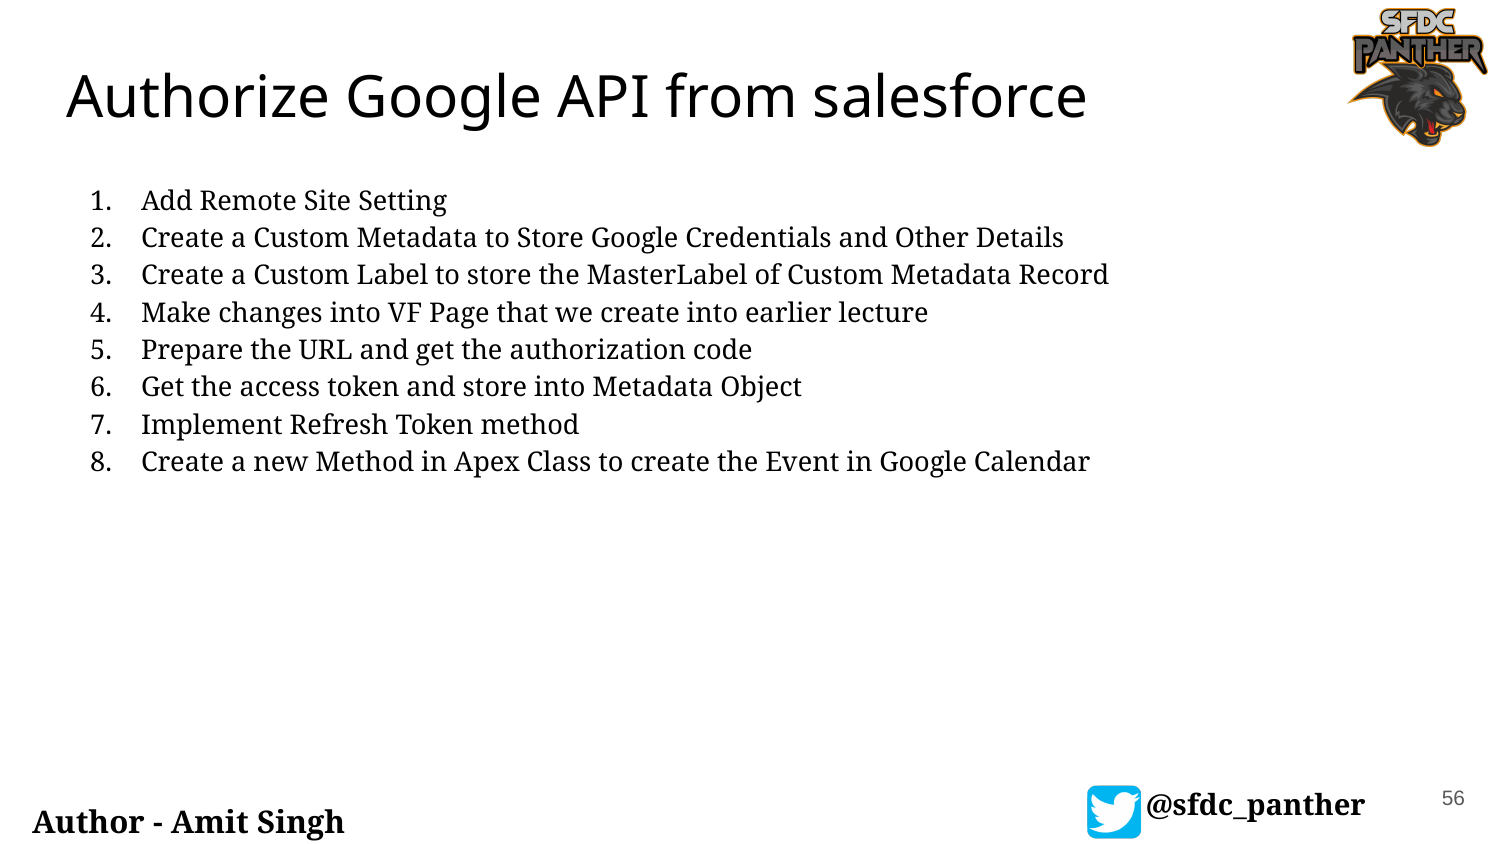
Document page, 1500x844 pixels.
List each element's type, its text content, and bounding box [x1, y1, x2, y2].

slide_number 56 [1389, 764, 1480, 830]
title Authorize Google API from salesforce [51, 43, 1449, 138]
picture [1085, 784, 1144, 842]
picture [1347, 8, 1488, 147]
list Add Remote Site Setting Create a Custom Metadata to Store Google Credentials and Other Details Create a Custom Label to store the MasterLabel of Custom Metadata Record Make changes into VF Page that we create into earlier lecture Prepare the URL and get the authorization code Get the access token and store into Metadata Object Implement Refresh Token method Create a new Method in Apex Class to create the Event in Google Calendar [51, 163, 1449, 724]
